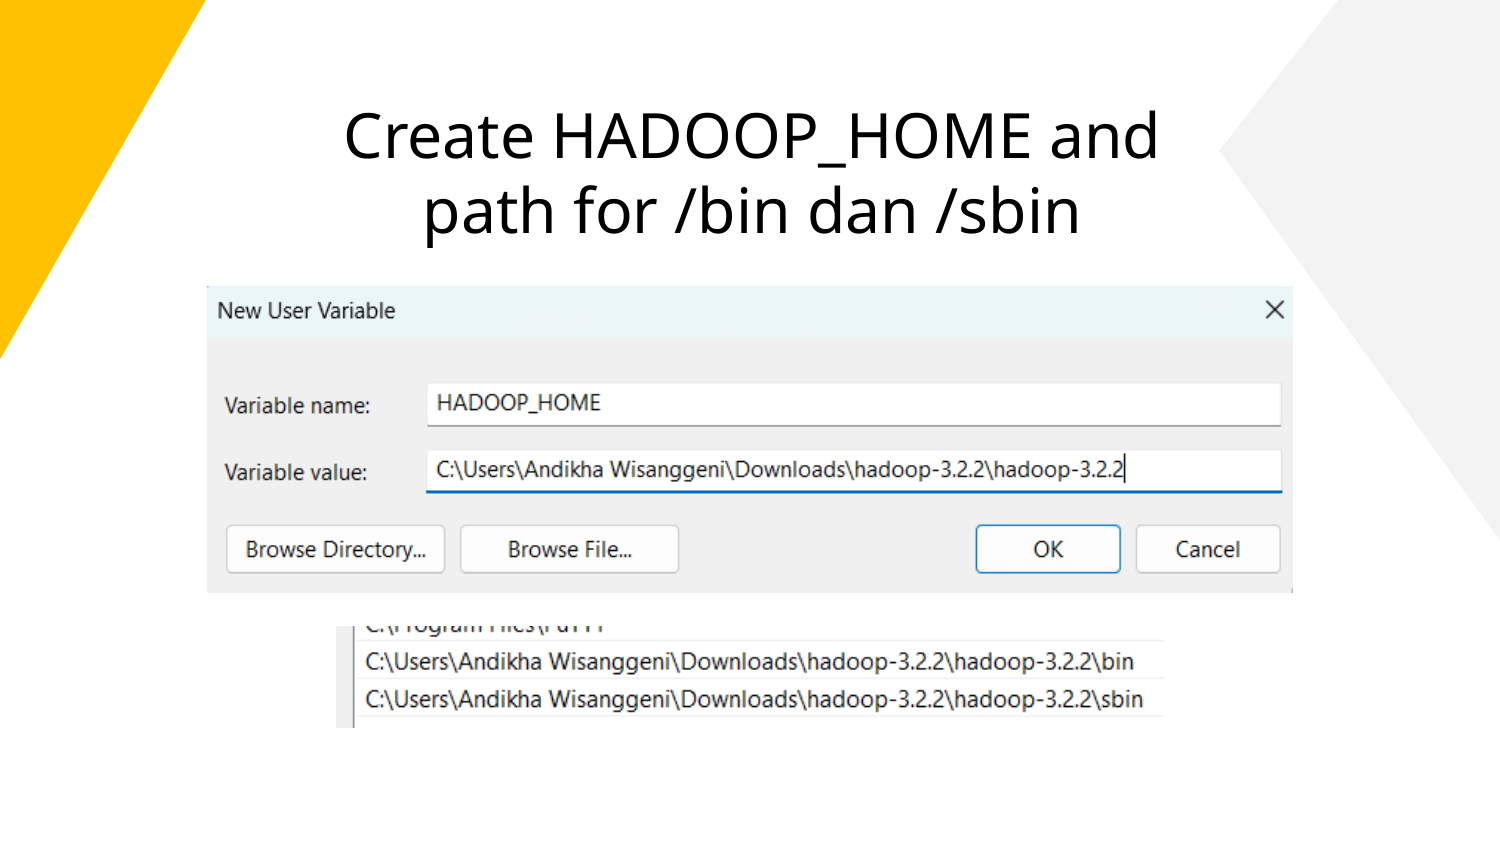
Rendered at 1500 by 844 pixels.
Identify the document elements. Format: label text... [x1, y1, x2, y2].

picture [336, 625, 1164, 728]
title Create HADOOP_HOME and path for /bin dan /sbin [88, 80, 1418, 213]
picture [206, 285, 1294, 594]
